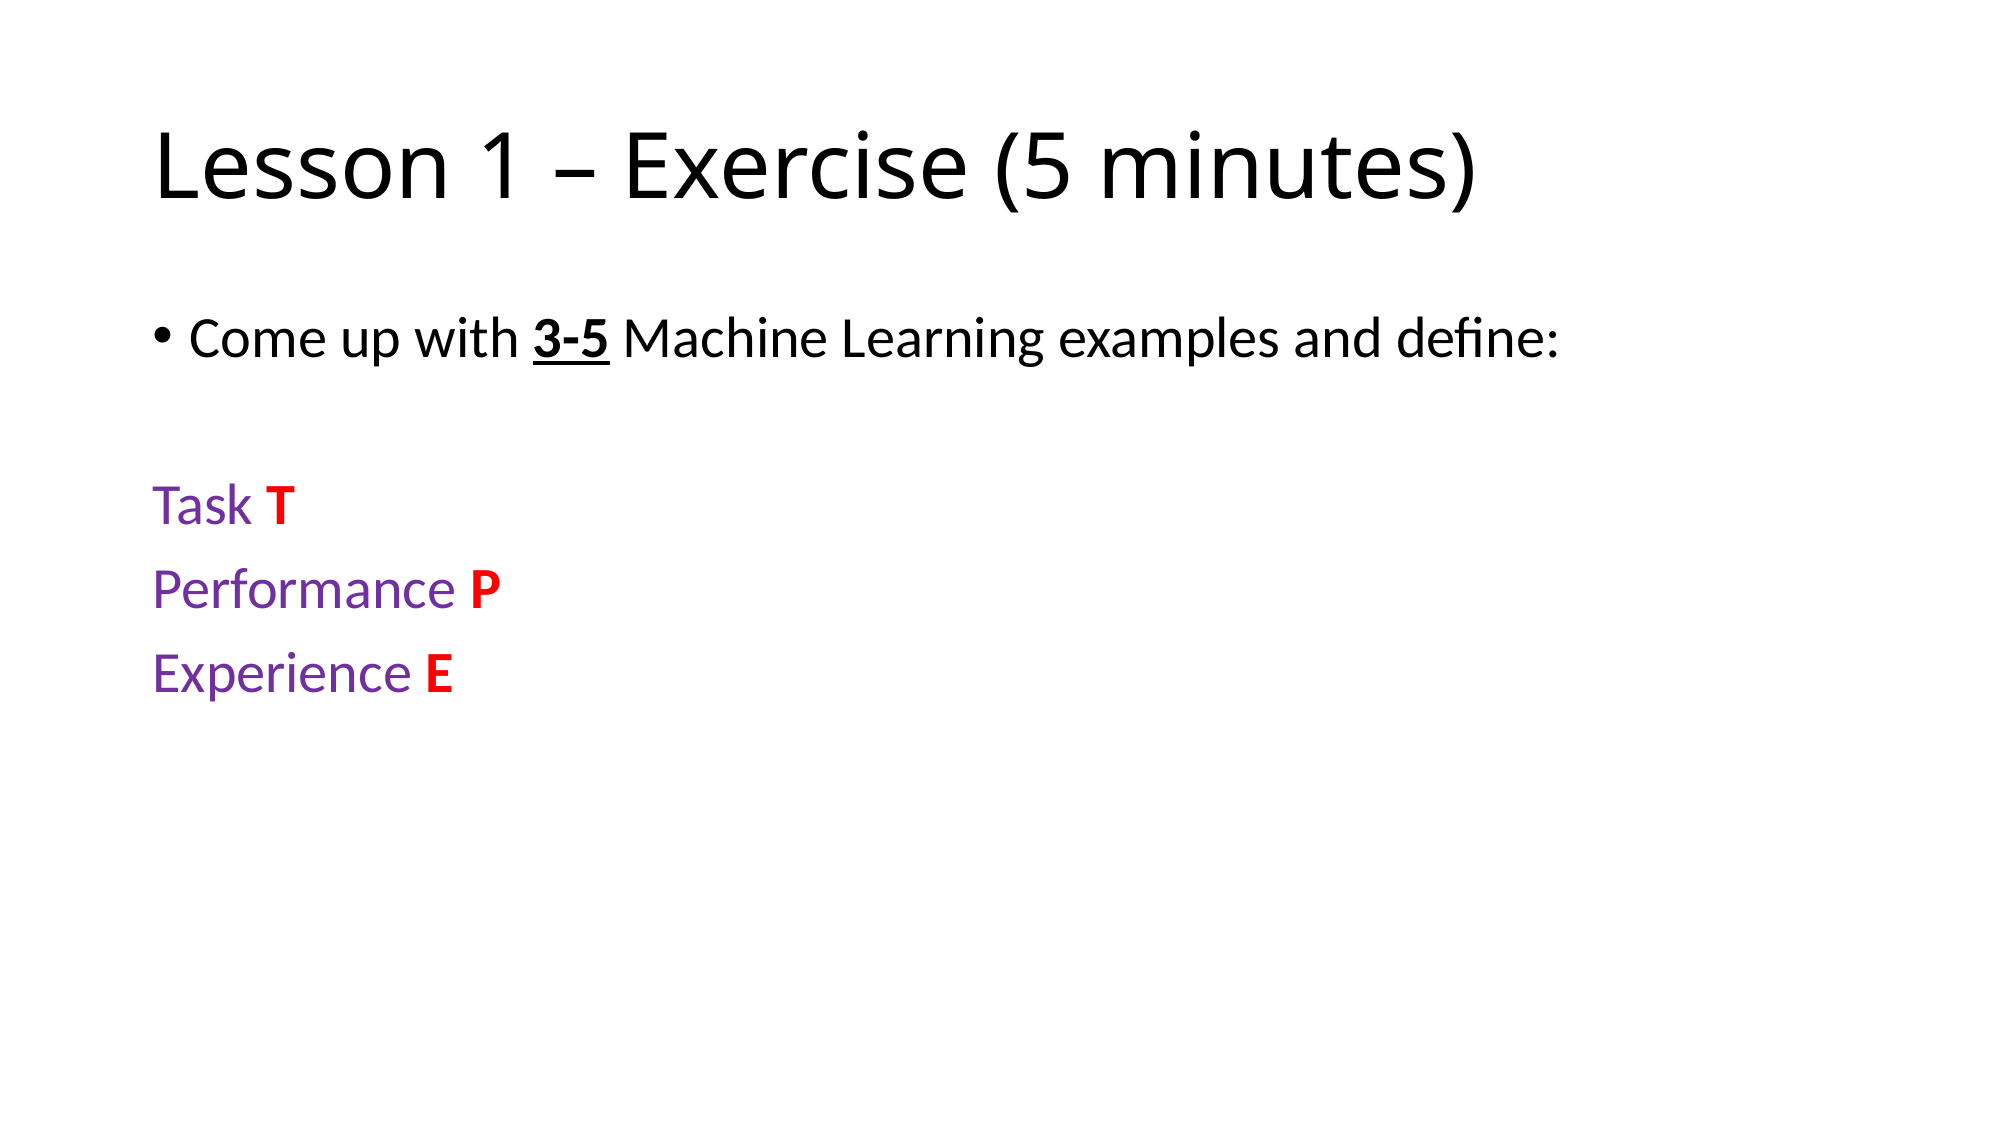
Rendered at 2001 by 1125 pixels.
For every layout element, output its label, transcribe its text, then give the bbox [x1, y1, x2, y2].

list Come up with 3-5 Machine Learning examples and define: Task T Performance P Experience E [137, 299, 1863, 1014]
title Lesson 1 – Exercise (5 minutes) [137, 59, 1863, 278]
